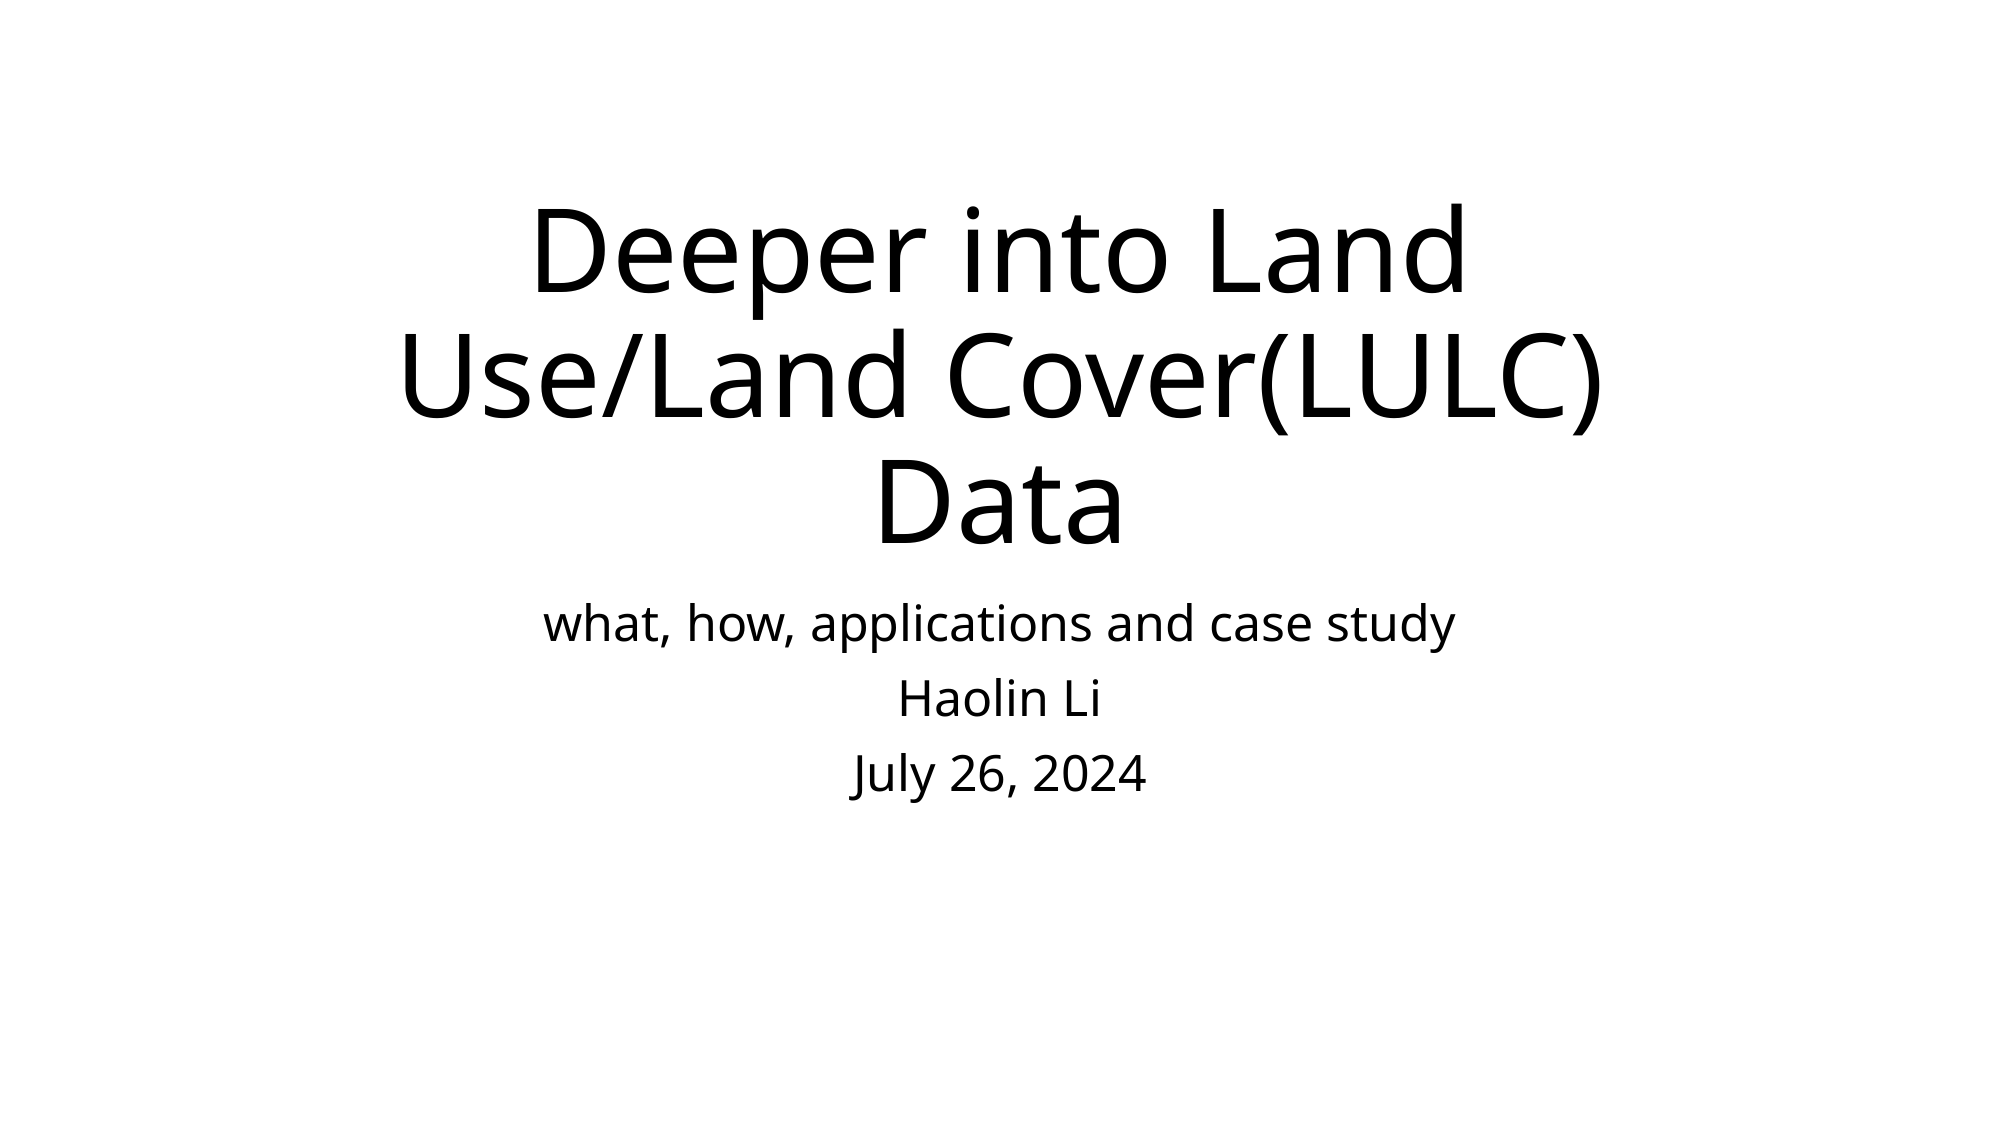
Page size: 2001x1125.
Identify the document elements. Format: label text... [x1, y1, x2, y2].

subtitle what, how, applications and case study Haolin Li July 26, 2024 [249, 590, 1750, 863]
title Deeper into Land Use/Land Cover(LULC) Data [249, 184, 1750, 576]
